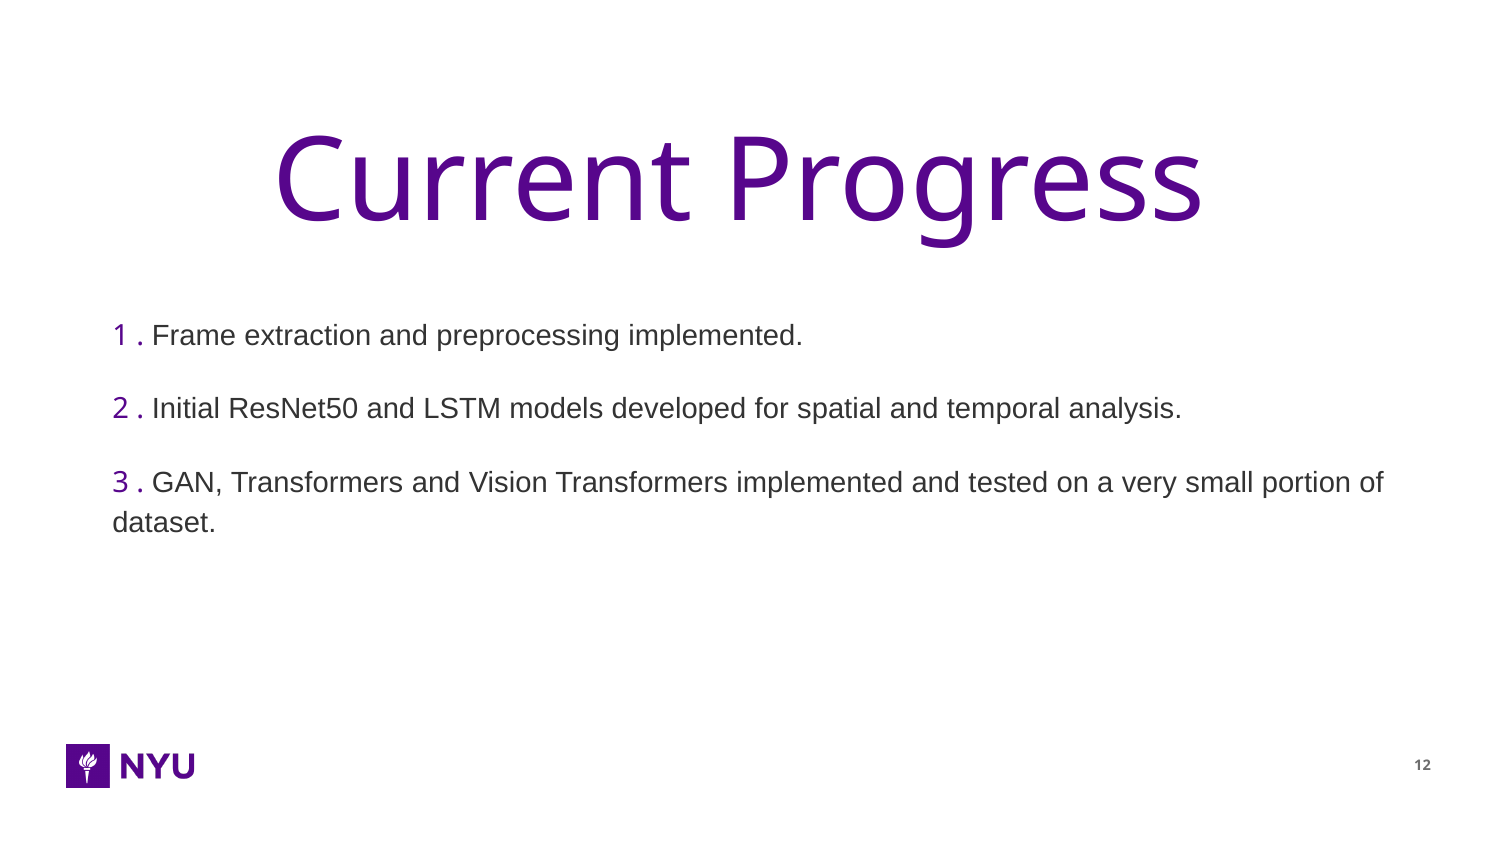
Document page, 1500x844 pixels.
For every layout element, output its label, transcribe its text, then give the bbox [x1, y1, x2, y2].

picture [66, 744, 195, 788]
title Current Progress [45, 86, 1434, 287]
list 1 . Frame extraction and preprocessing implemented. 2 . Initial ResNet50 and LSTM models developed for spatial and temporal analysis. 3 . GAN, Transformers and Vision Transformers implemented and tested on a very small portion of dataset. [97, 295, 1424, 702]
